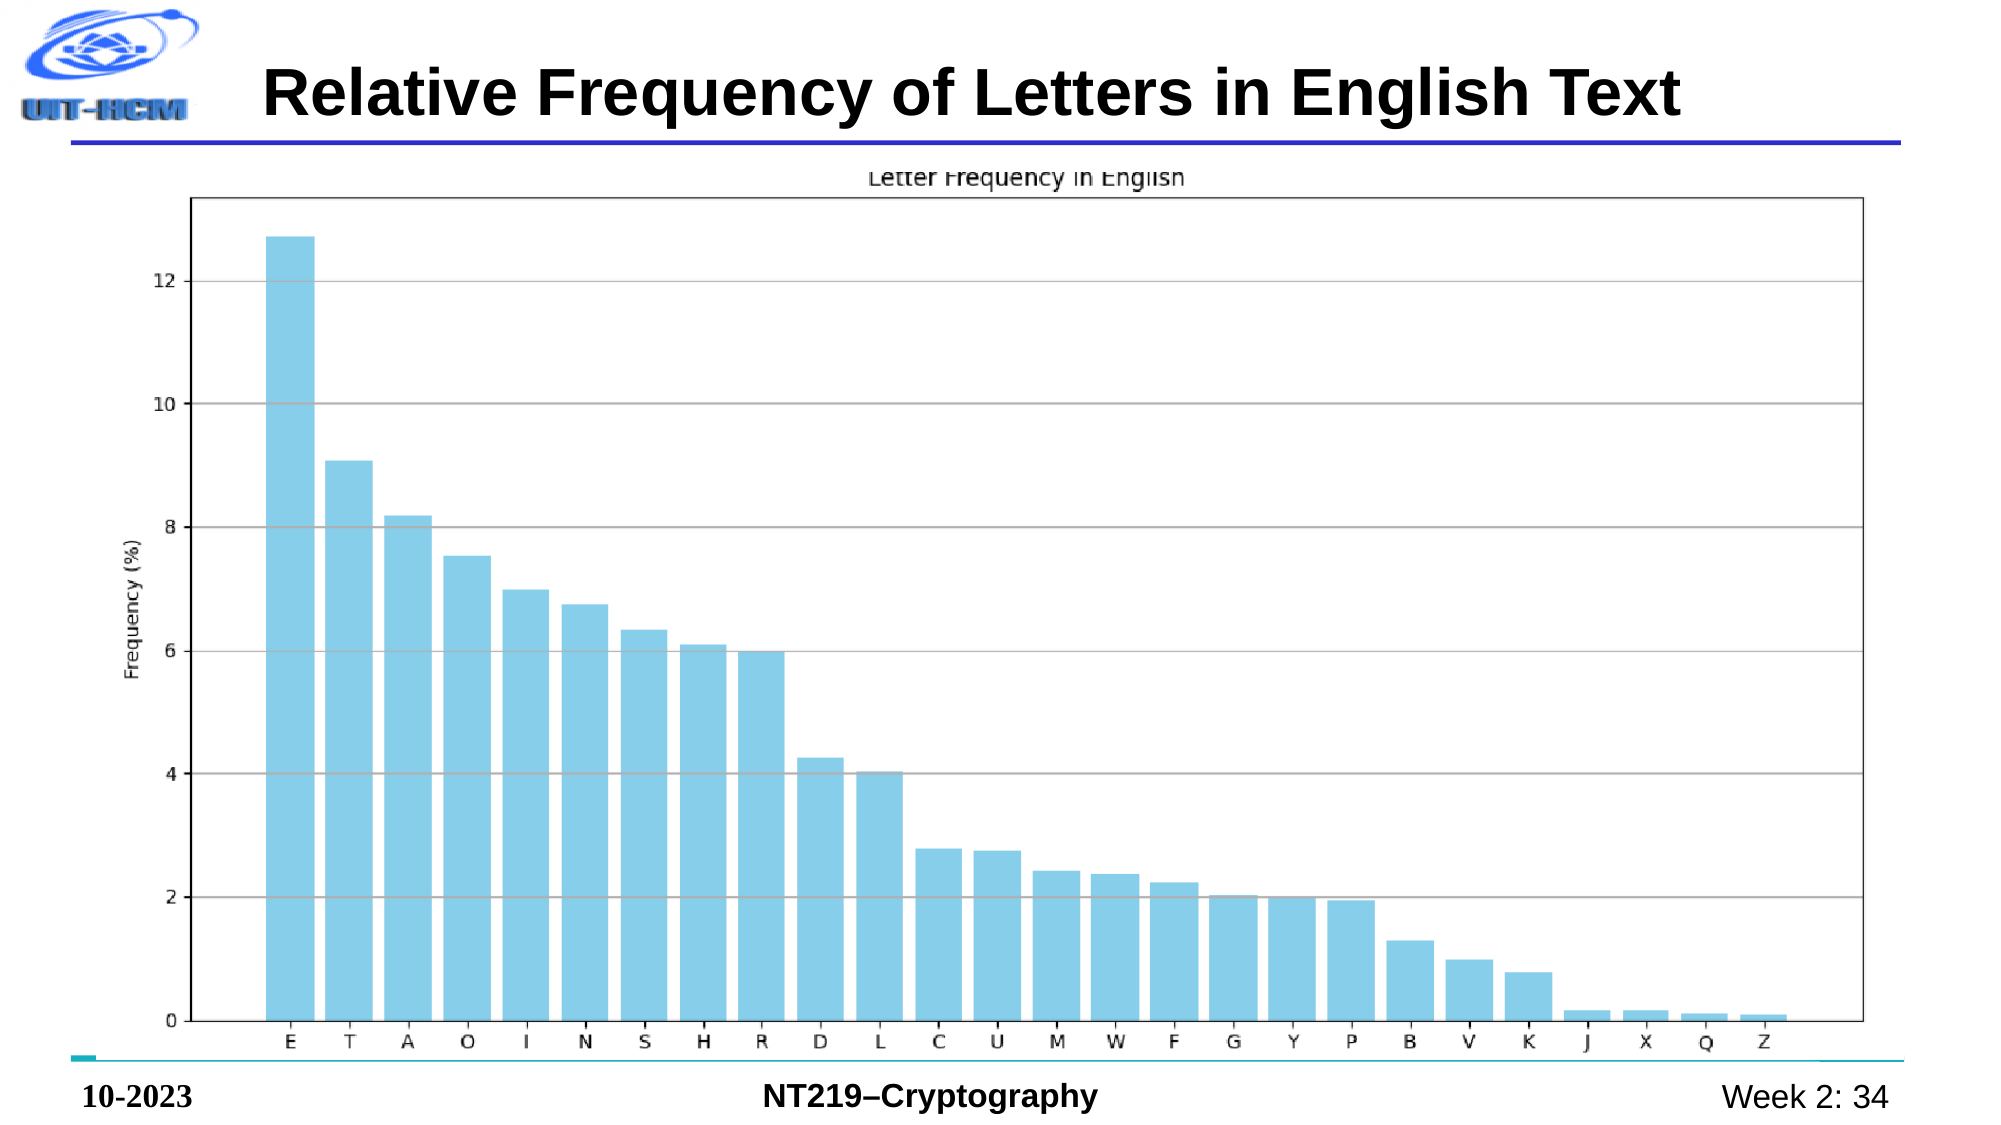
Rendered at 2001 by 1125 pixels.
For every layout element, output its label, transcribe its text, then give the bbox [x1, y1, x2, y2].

picture [96, 172, 1904, 1060]
title Relative Frequency of Letters in English Text [247, 0, 1721, 169]
picture [0, 0, 221, 132]
